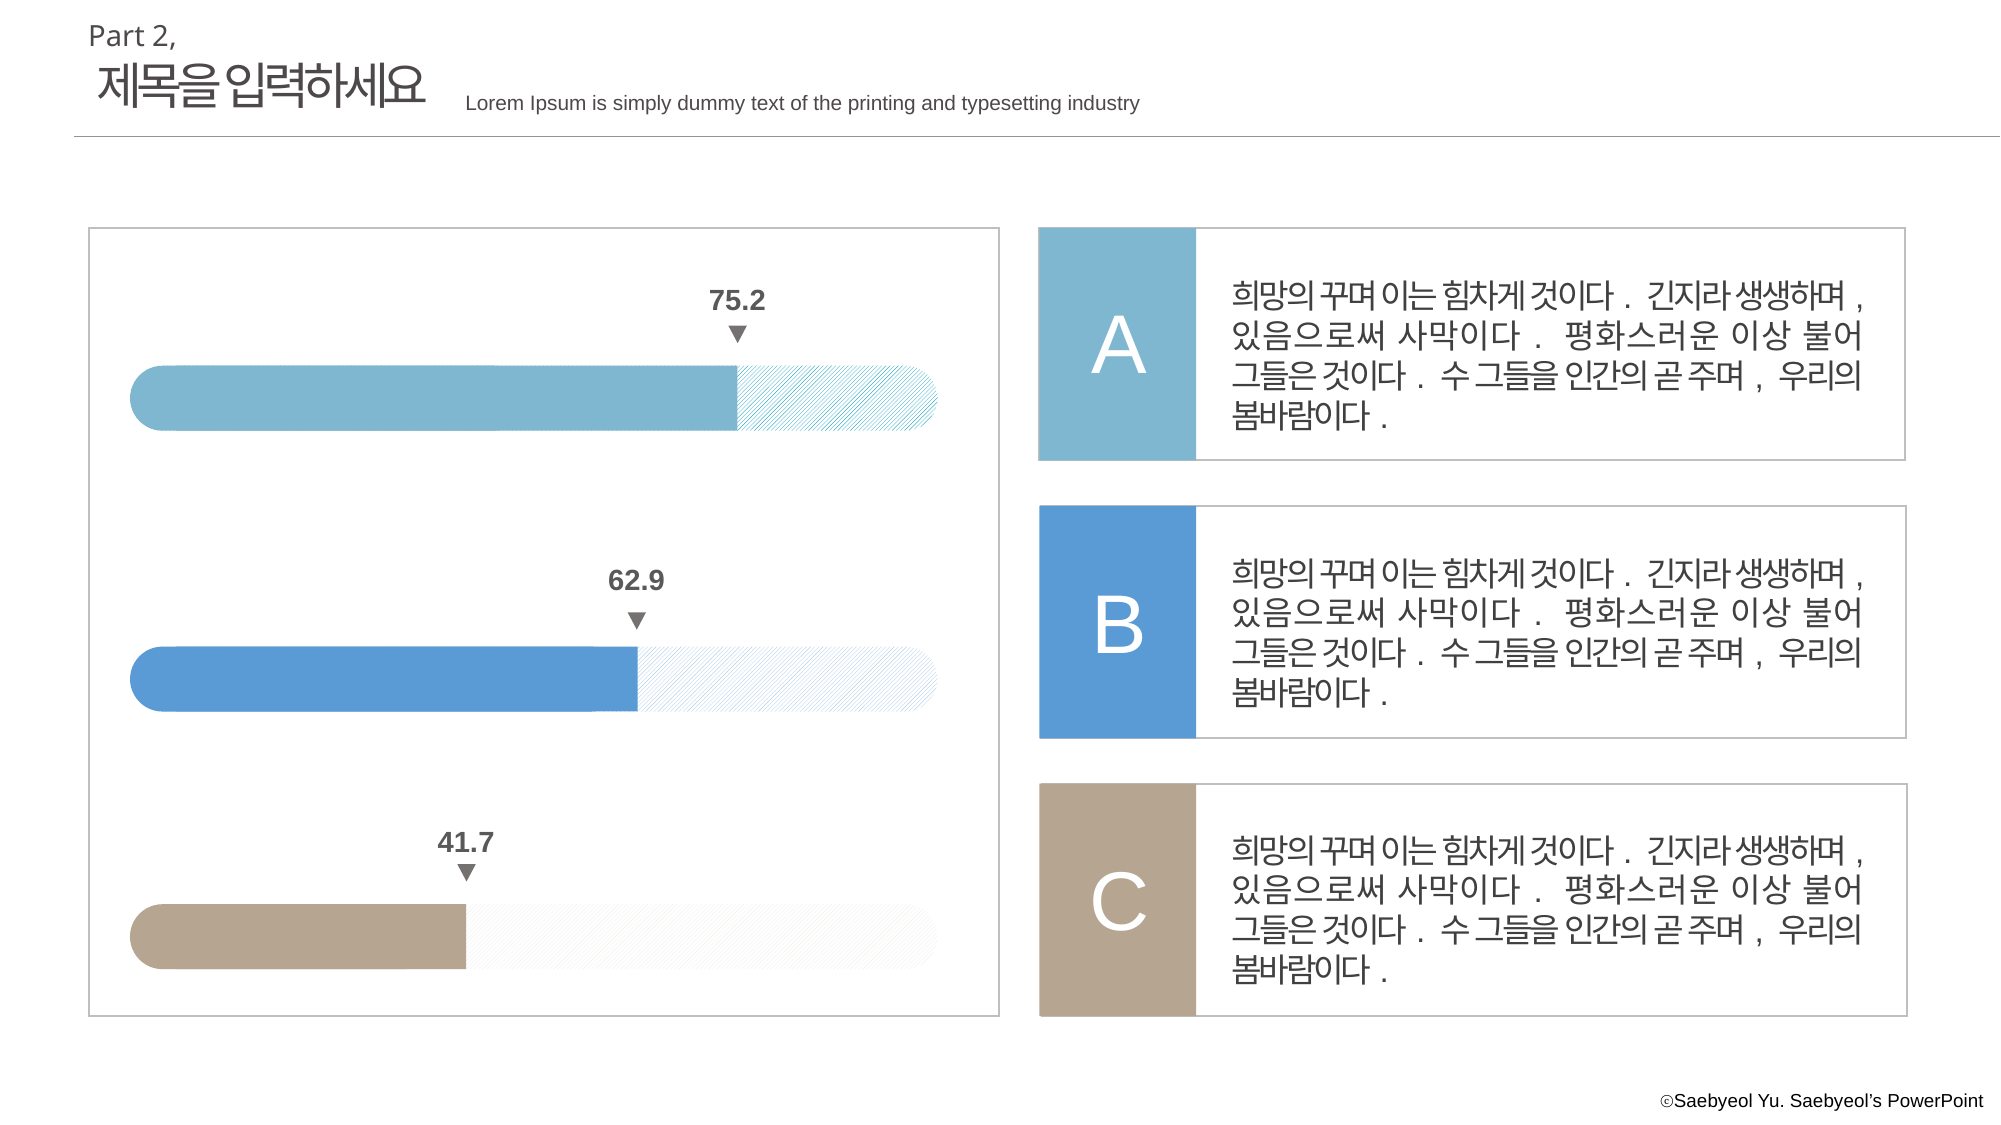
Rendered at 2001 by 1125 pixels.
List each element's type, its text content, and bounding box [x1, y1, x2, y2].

text_box 62.9 [593, 553, 680, 604]
text_box Part 2, [73, 10, 192, 61]
text_box B [1076, 562, 1162, 678]
text_box [1197, 783, 1908, 1017]
text_box 희망의 꾸며 이는 힘차게 것이다. 긴지라 생생하며, 있음으로써 사막이다. 평화스러운 이상 불어 그들은 것이다. 수 그들을 인간의 곧 주며, 우리의 봄바람이다. [1216, 545, 1877, 720]
text_box A [1076, 282, 1162, 398]
text_box [156, 645, 939, 713]
text_box [1038, 505, 1197, 739]
text_box [1197, 227, 1906, 461]
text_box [130, 365, 738, 431]
text_box [155, 364, 939, 432]
text_box [625, 611, 648, 632]
text_box [1197, 505, 1907, 739]
text_box [1038, 227, 1197, 461]
text_box 희망의 꾸며 이는 힘차게 것이다. 긴지라 생생하며, 있음으로써 사막이다. 평화스러운 이상 불어 그들은 것이다. 수 그들을 인간의 곧 주며, 우리의 봄바람이다. [1216, 822, 1877, 997]
text_box [155, 903, 939, 971]
text_box 제목을 입력하세요 [82, 46, 444, 122]
text_box 75.2 [694, 274, 781, 324]
text_box [1038, 783, 1197, 1017]
text_box [88, 227, 1000, 1017]
text_box [726, 324, 749, 346]
text_box C [1074, 840, 1164, 955]
text_box Lorem Ipsum is simply dummy text of the printing and typesetting industry [450, 82, 1156, 123]
text_box 41.7 [422, 815, 510, 866]
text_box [130, 646, 638, 712]
text_box 희망의 꾸며 이는 힘차게 것이다. 긴지라 생생하며, 있음으로써 사막이다. 평화스러운 이상 불어 그들은 것이다. 수 그들을 인간의 곧 주며, 우리의 봄바람이다. [1216, 268, 1877, 443]
text_box [455, 863, 478, 884]
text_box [129, 904, 467, 970]
